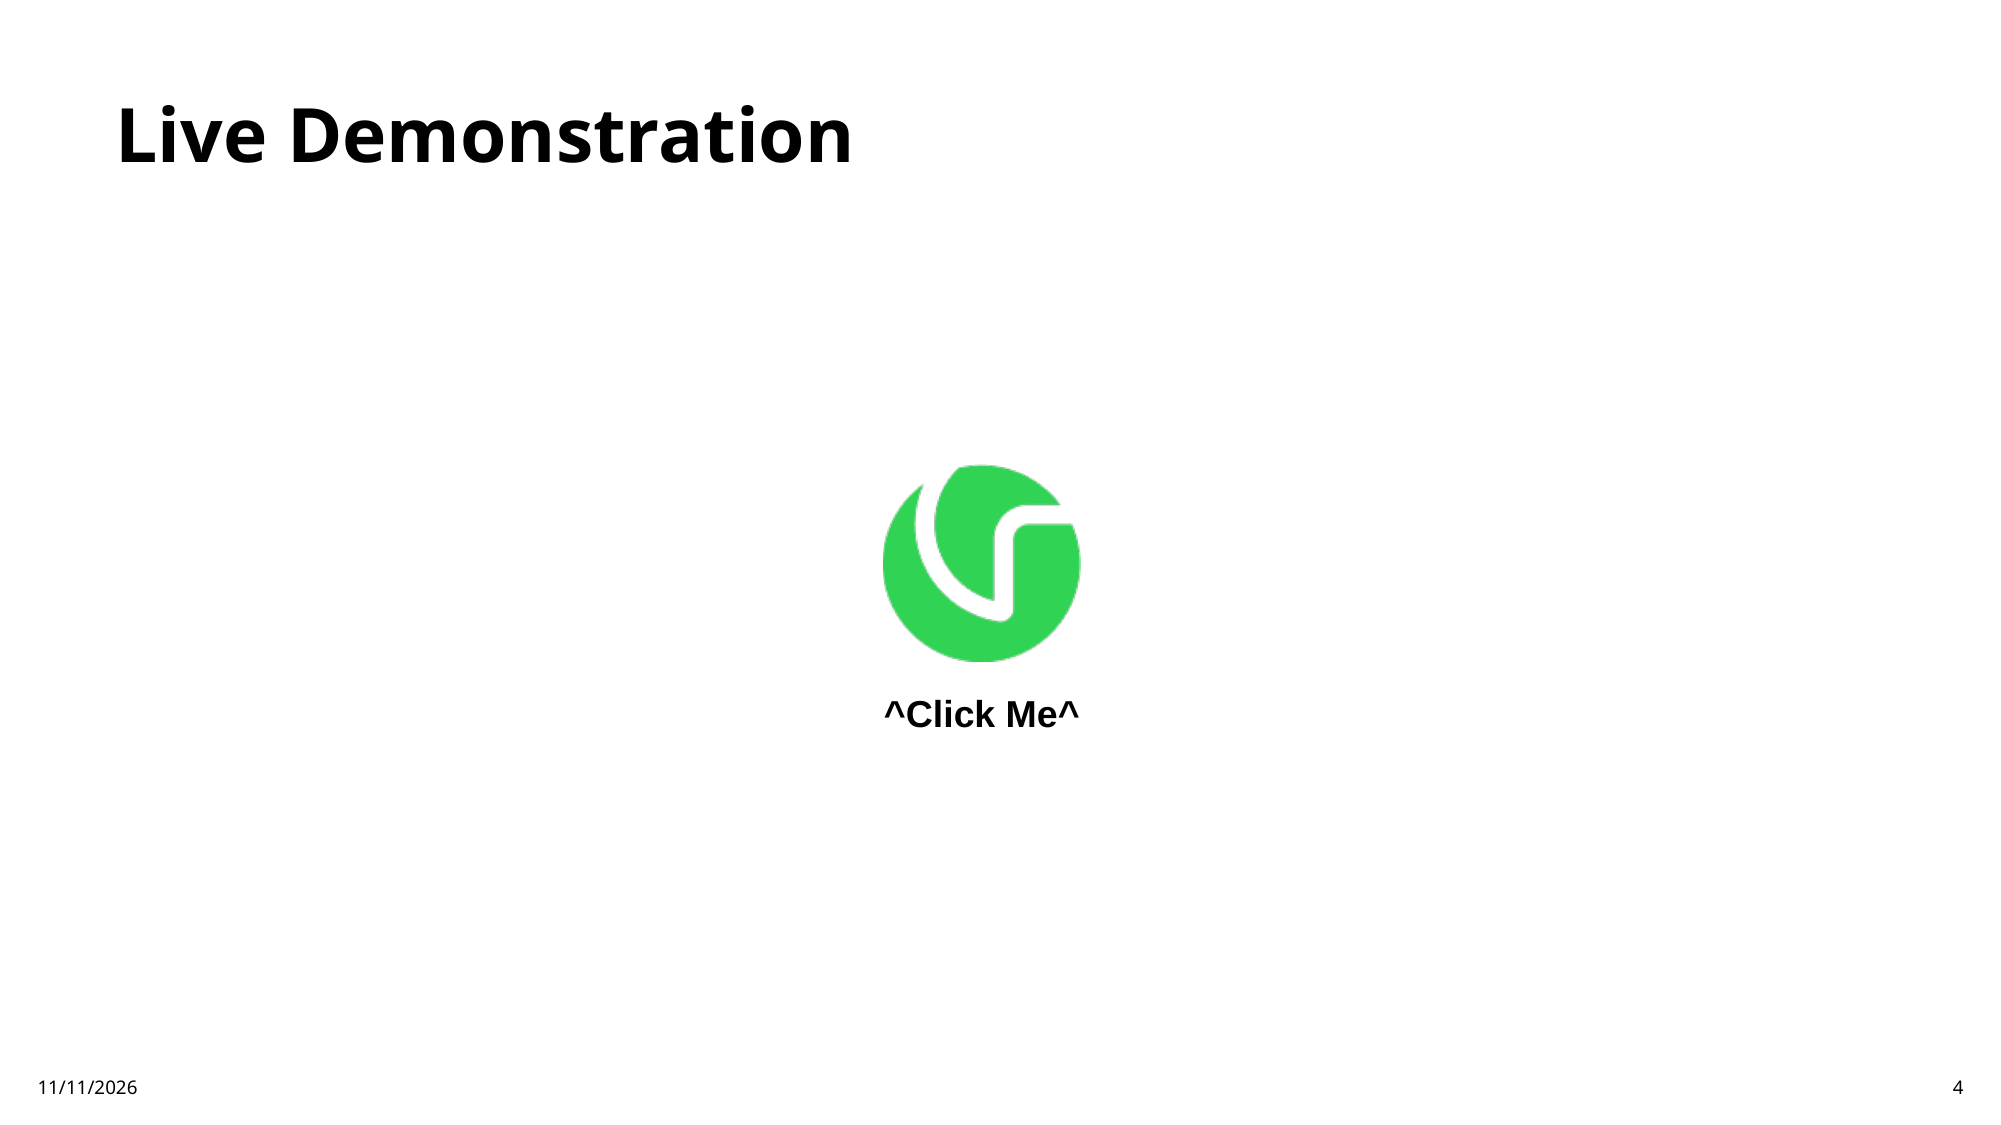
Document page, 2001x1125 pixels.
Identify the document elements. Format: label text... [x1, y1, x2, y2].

slide_number 4 [1908, 1058, 1979, 1119]
text_box ^Click Me^ [670, 682, 1294, 743]
picture [883, 463, 1081, 662]
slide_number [22, 1058, 596, 1119]
title Live Demonstration [100, 90, 1863, 276]
